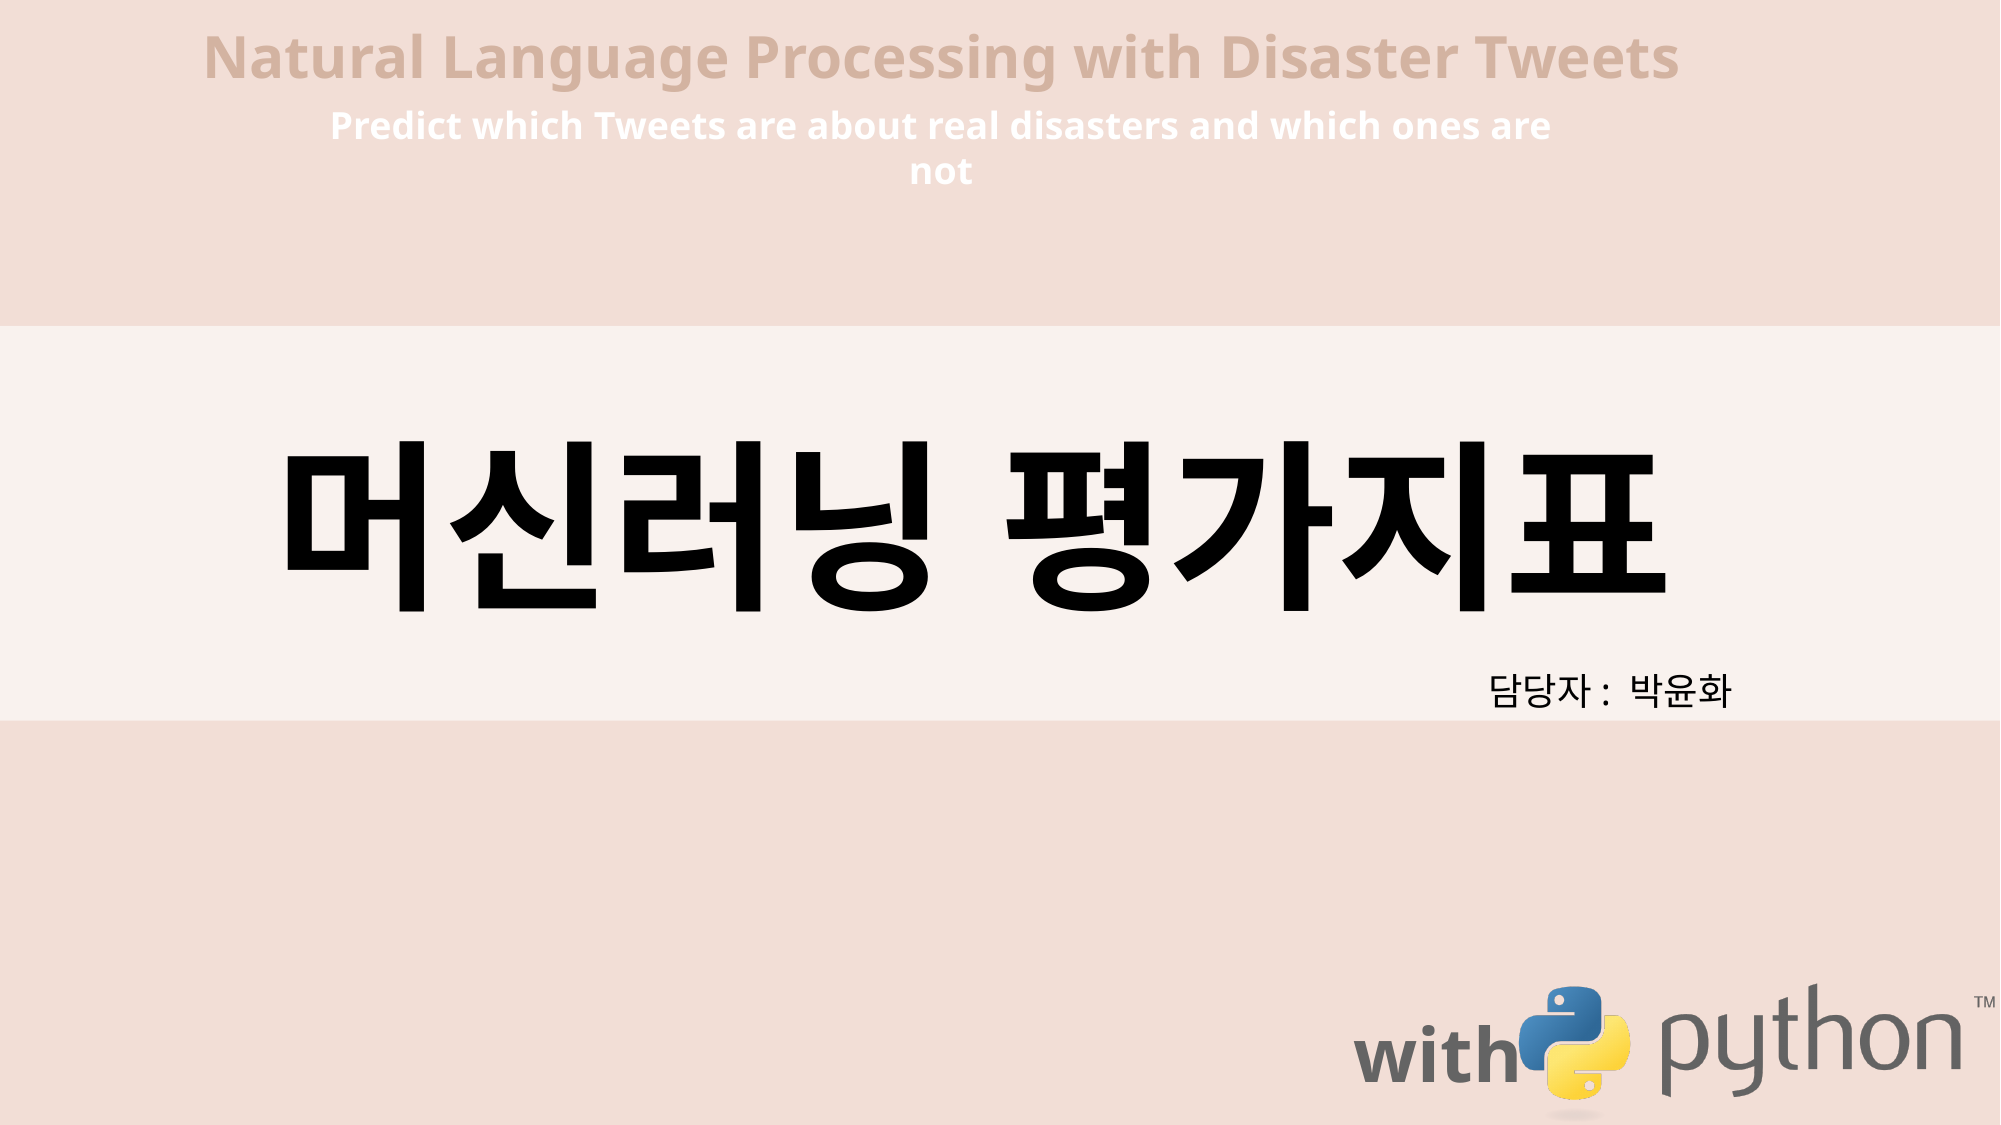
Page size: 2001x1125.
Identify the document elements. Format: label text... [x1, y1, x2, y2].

text_box Natural Language Processing with Disaster Tweets [107, 12, 1775, 98]
picture [1513, 980, 2000, 1125]
text_box 머신러닝 평가지표 [192, 404, 1808, 640]
text_box Predict which Tweets are about real disasters and which ones are not [278, 94, 1604, 200]
text_box [0, 325, 2000, 722]
text_box 담당자: 박윤화 [1473, 660, 1749, 721]
text_box with [1338, 999, 1513, 1105]
